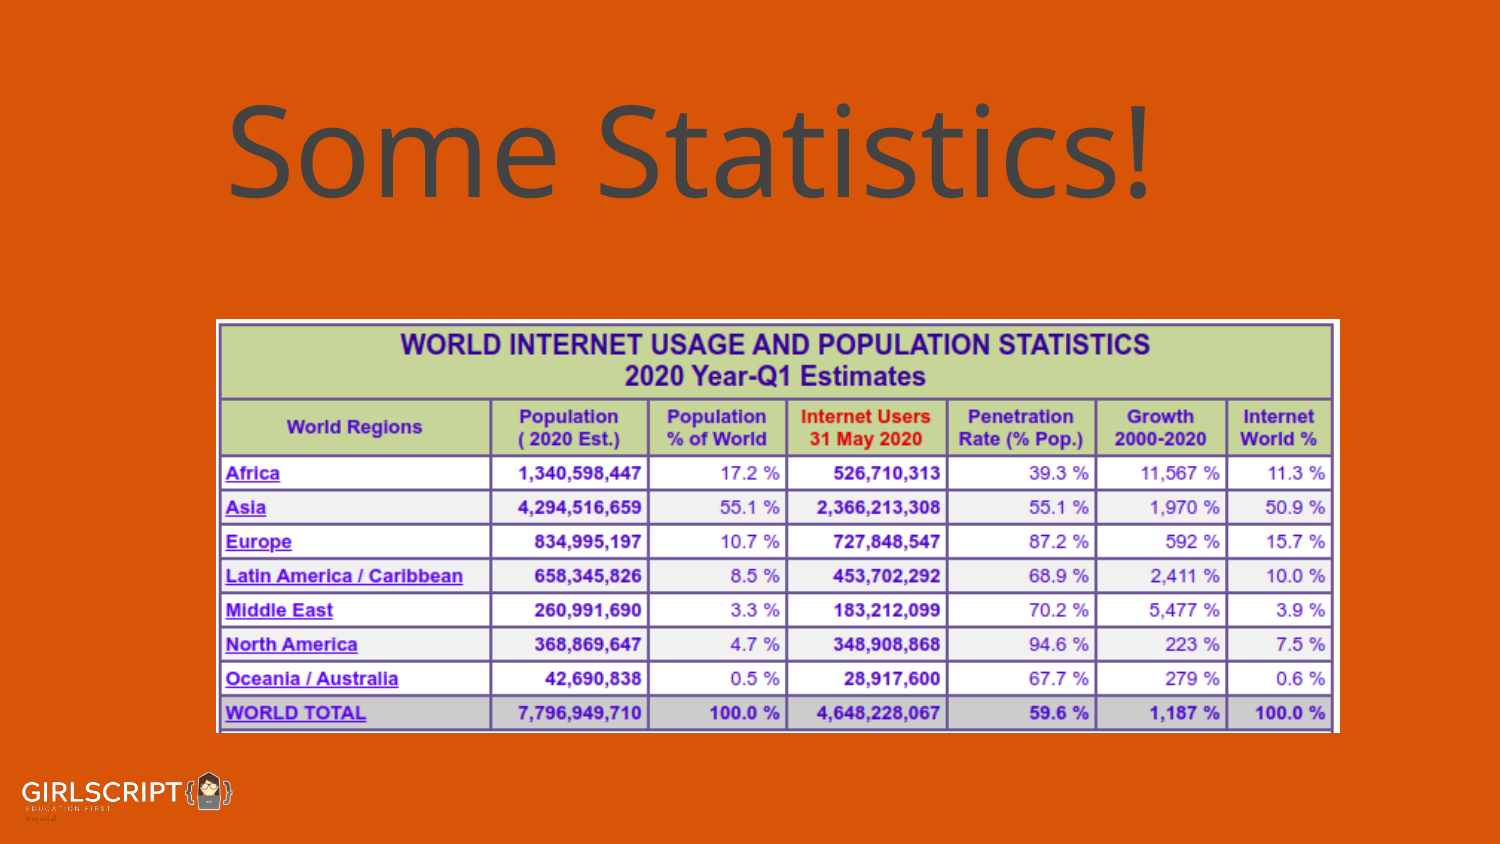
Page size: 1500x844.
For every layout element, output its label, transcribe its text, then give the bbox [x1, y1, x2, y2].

title Some Statistics! [224, 48, 1321, 223]
picture [0, 319, 1340, 844]
